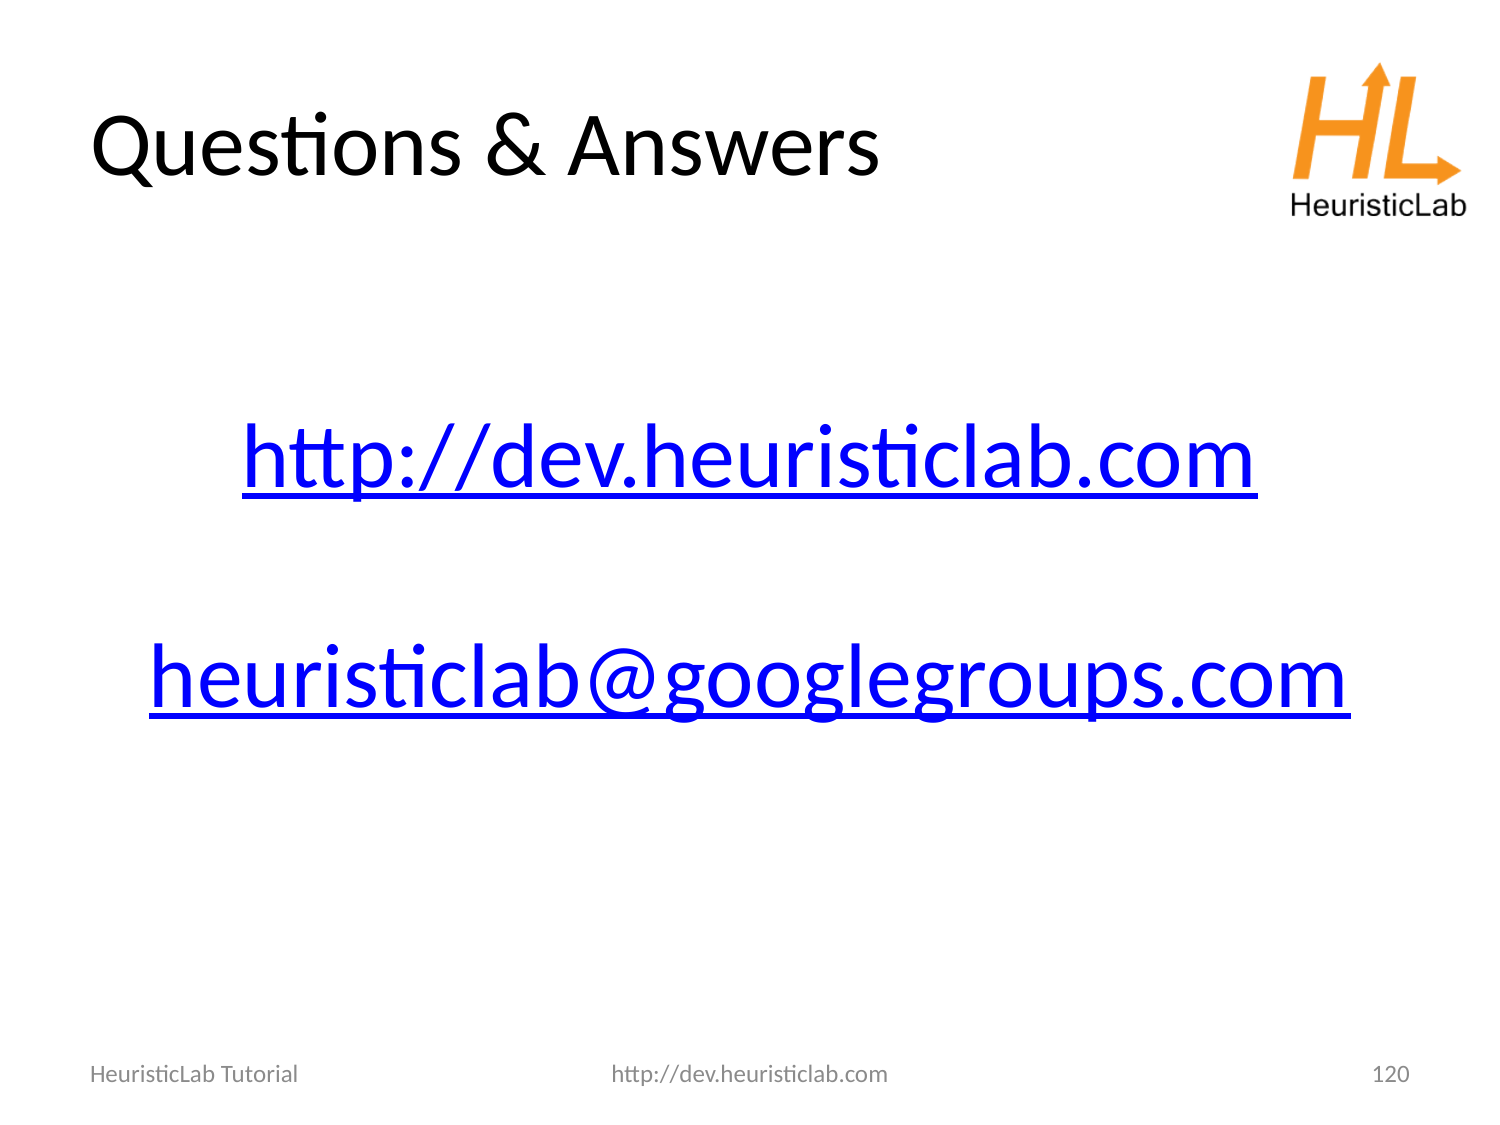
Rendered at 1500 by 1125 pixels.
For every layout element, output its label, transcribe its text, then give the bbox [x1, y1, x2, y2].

text_box http://dev.heuristiclab.com heuristiclab@googlegroups.com [0, 388, 1500, 733]
slide_number HeuristicLab Tutorial [75, 1042, 425, 1103]
slide_number 120 [1074, 1042, 1425, 1103]
title Questions & Answers [75, 45, 1282, 233]
picture [1281, 27, 1474, 244]
footer http://dev.heuristiclab.com [512, 1042, 988, 1103]
